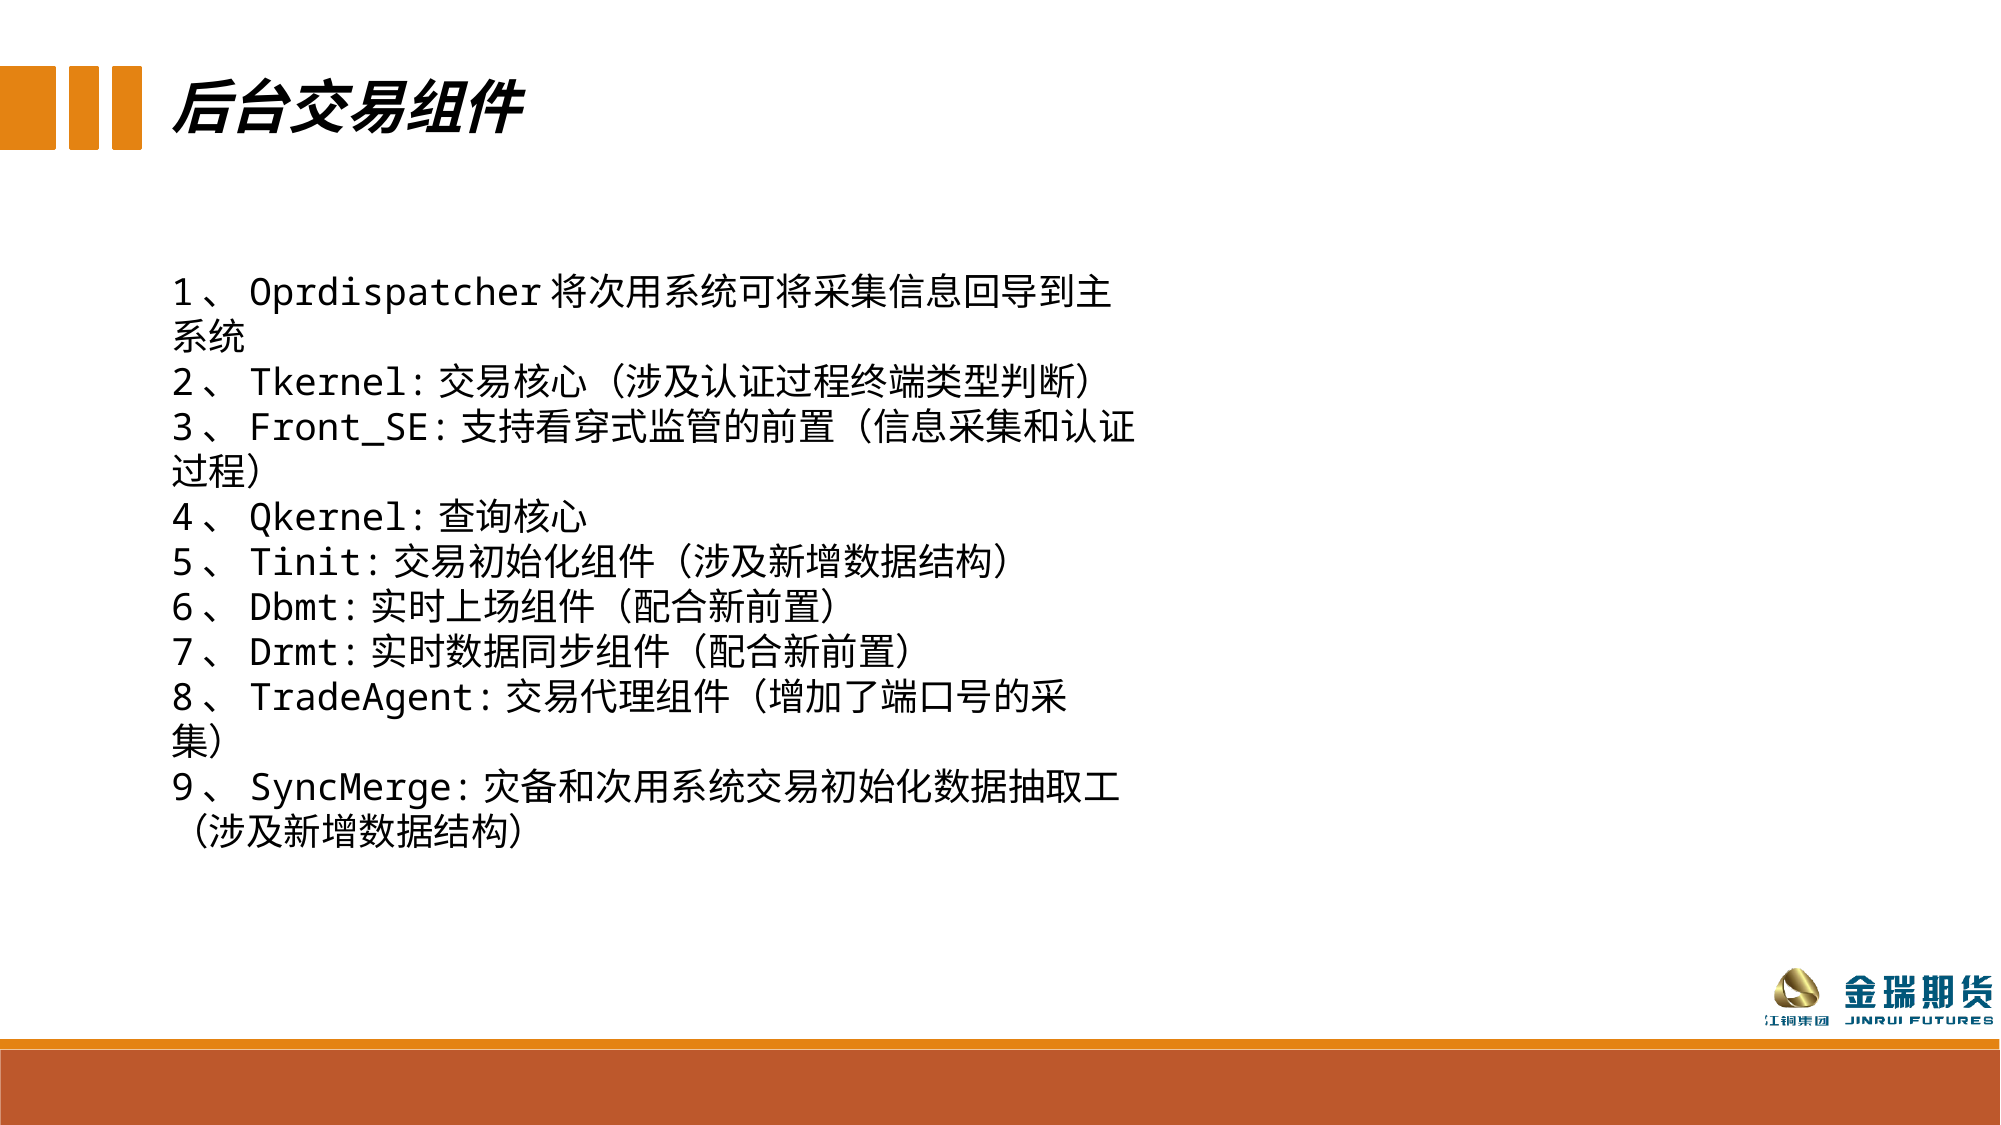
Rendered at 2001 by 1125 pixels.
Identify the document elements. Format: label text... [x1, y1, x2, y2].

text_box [0, 66, 1139, 149]
text_box 1、Oprdispatcher将次用系统可将采集信息回导到主系统 2、Tkernel:交易核心（涉及认证过程终端类型判断） 3、Front_SE:支持看穿式监管的前置（信息采集和认证过程） 4、Qkernel:查询核心 5、Tinit:交易初始化组件（涉及新增数据结构） 6、Dbmt:实时上场组件（配合新前置） 7、Drmt:实时数据同步组件（配合新前置） 8、TradeAgent:交易代理组件（增加了端口号的采集） 9、SyncMerge:灾备和次用系统交易初始化数据抽取工（涉及新增数据结构） [156, 260, 1157, 861]
picture [1754, 957, 2000, 1042]
